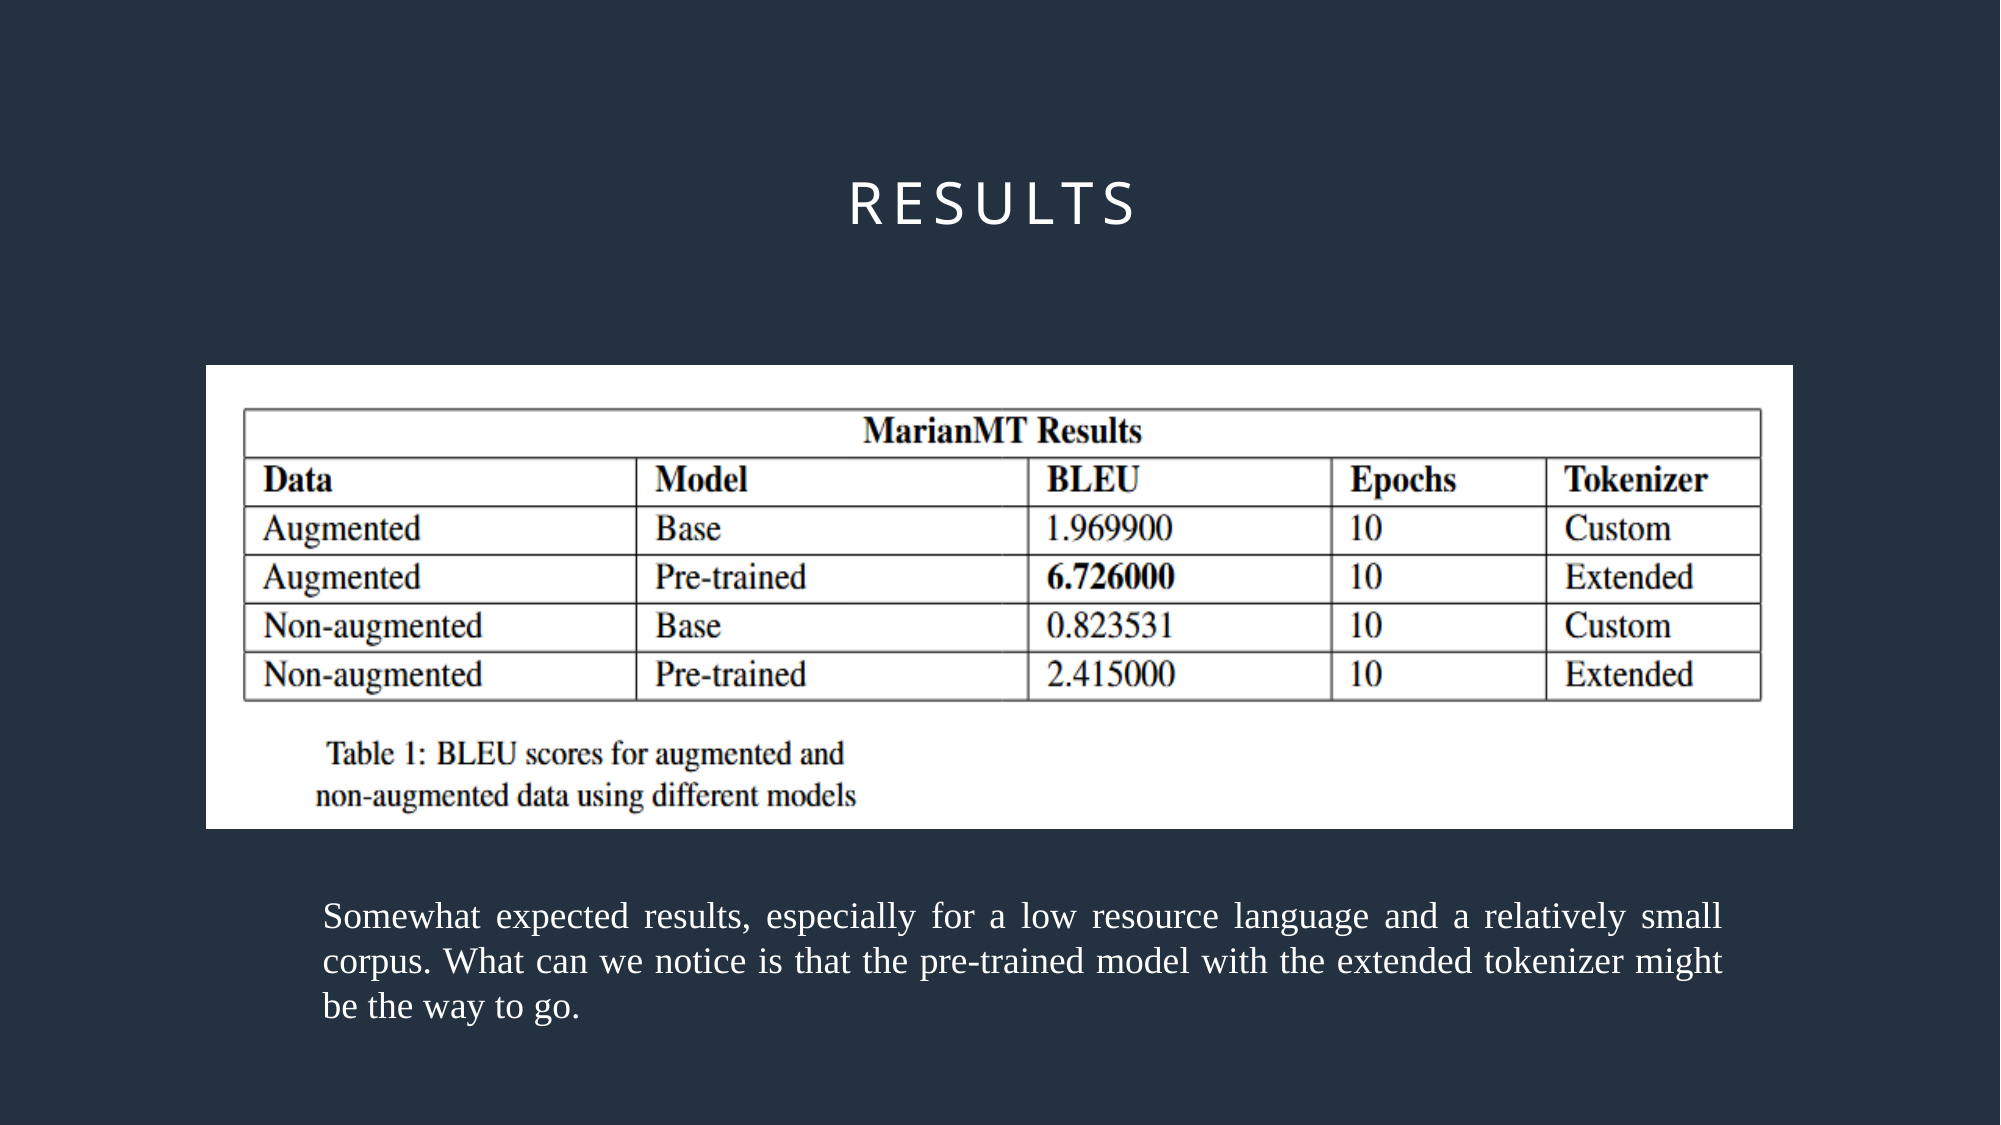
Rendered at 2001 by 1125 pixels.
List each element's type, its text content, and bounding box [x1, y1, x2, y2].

title RESULTS [177, 165, 1822, 274]
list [206, 364, 1793, 829]
text_box Somewhat expected results, especially for a low resource language and a relatively small corpus. What can we notice is that the pre-trained model with the extended tokenizer might be the way to go. [307, 883, 1740, 1034]
